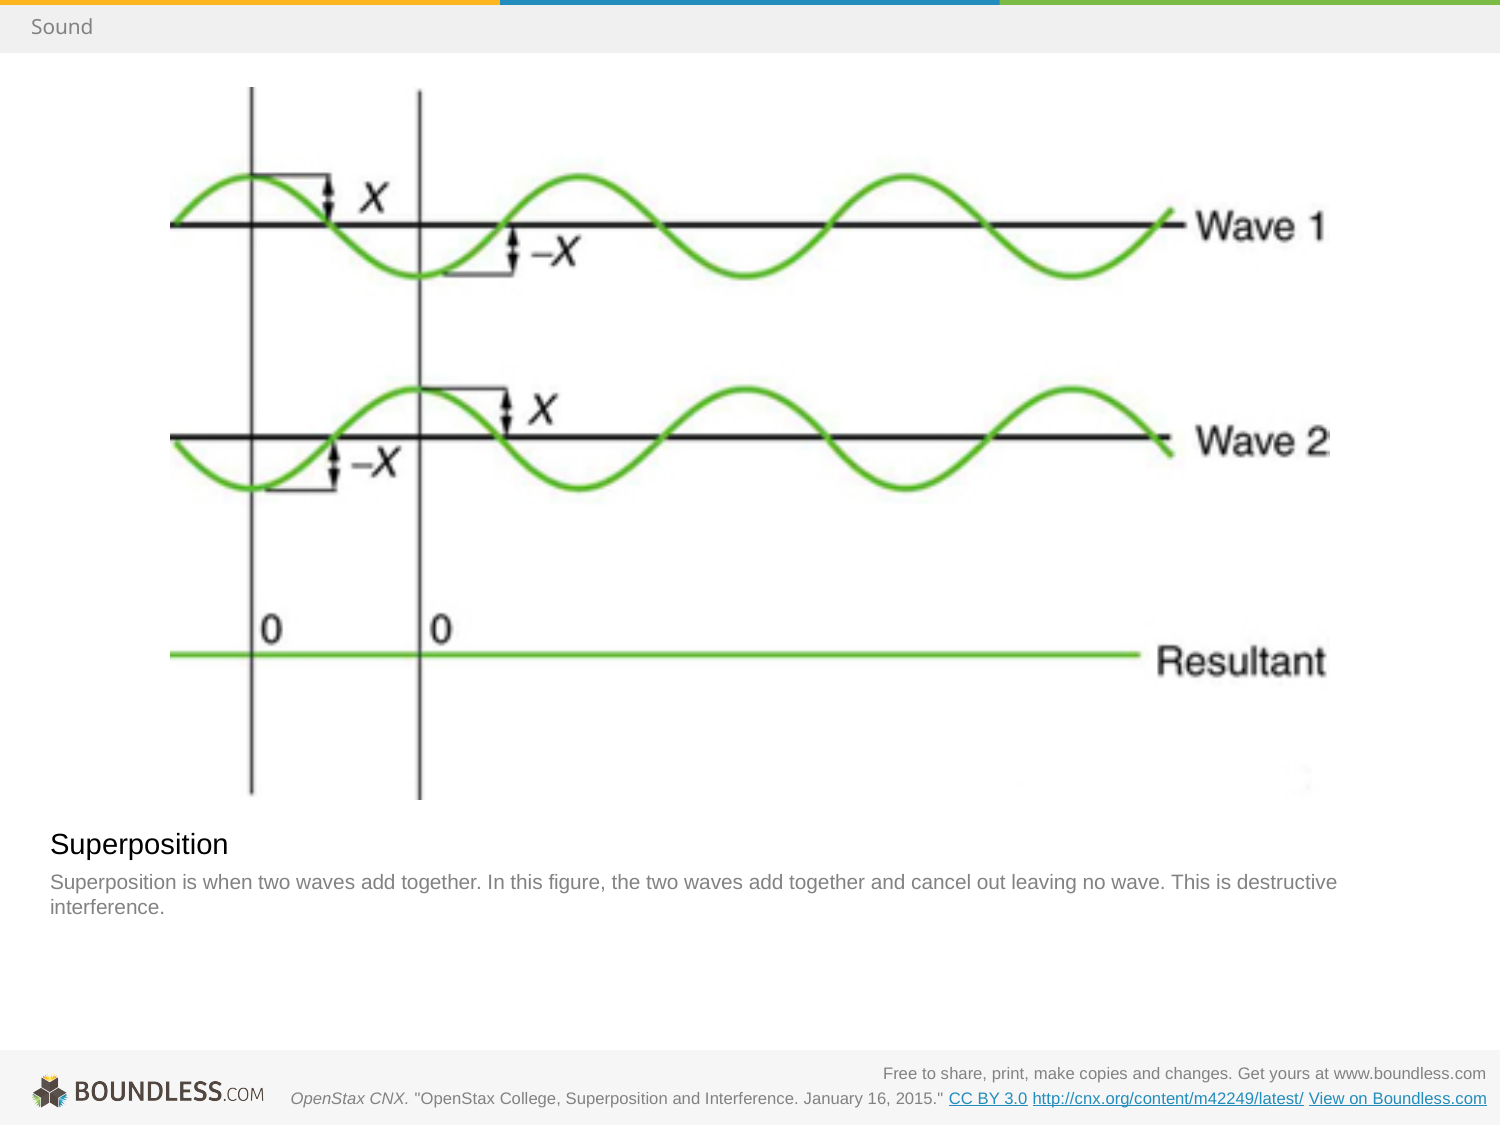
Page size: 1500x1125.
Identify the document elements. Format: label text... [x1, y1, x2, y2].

text_box Free to share, print, make copies and changes. Get yours at www.boundless.com [649, 1062, 1488, 1087]
picture [30, 1072, 265, 1109]
text_box [0, 2, 1500, 54]
picture [170, 87, 1330, 801]
text_box [0, 1050, 1500, 1125]
text_box OpenStax CNX. "OpenStax College, Superposition and Interference. January 16, 2015." CC BY 3.0 http://cnx.org/content/m42249/latest/ View on Boundless.com [274, 1087, 1488, 1125]
text_box Sound [31, 13, 1475, 38]
list Superposition Superposition is when two waves add together. In this figure, the two waves add together and cancel out leaving no wave. This is destructive interference. [50, 825, 1450, 1038]
